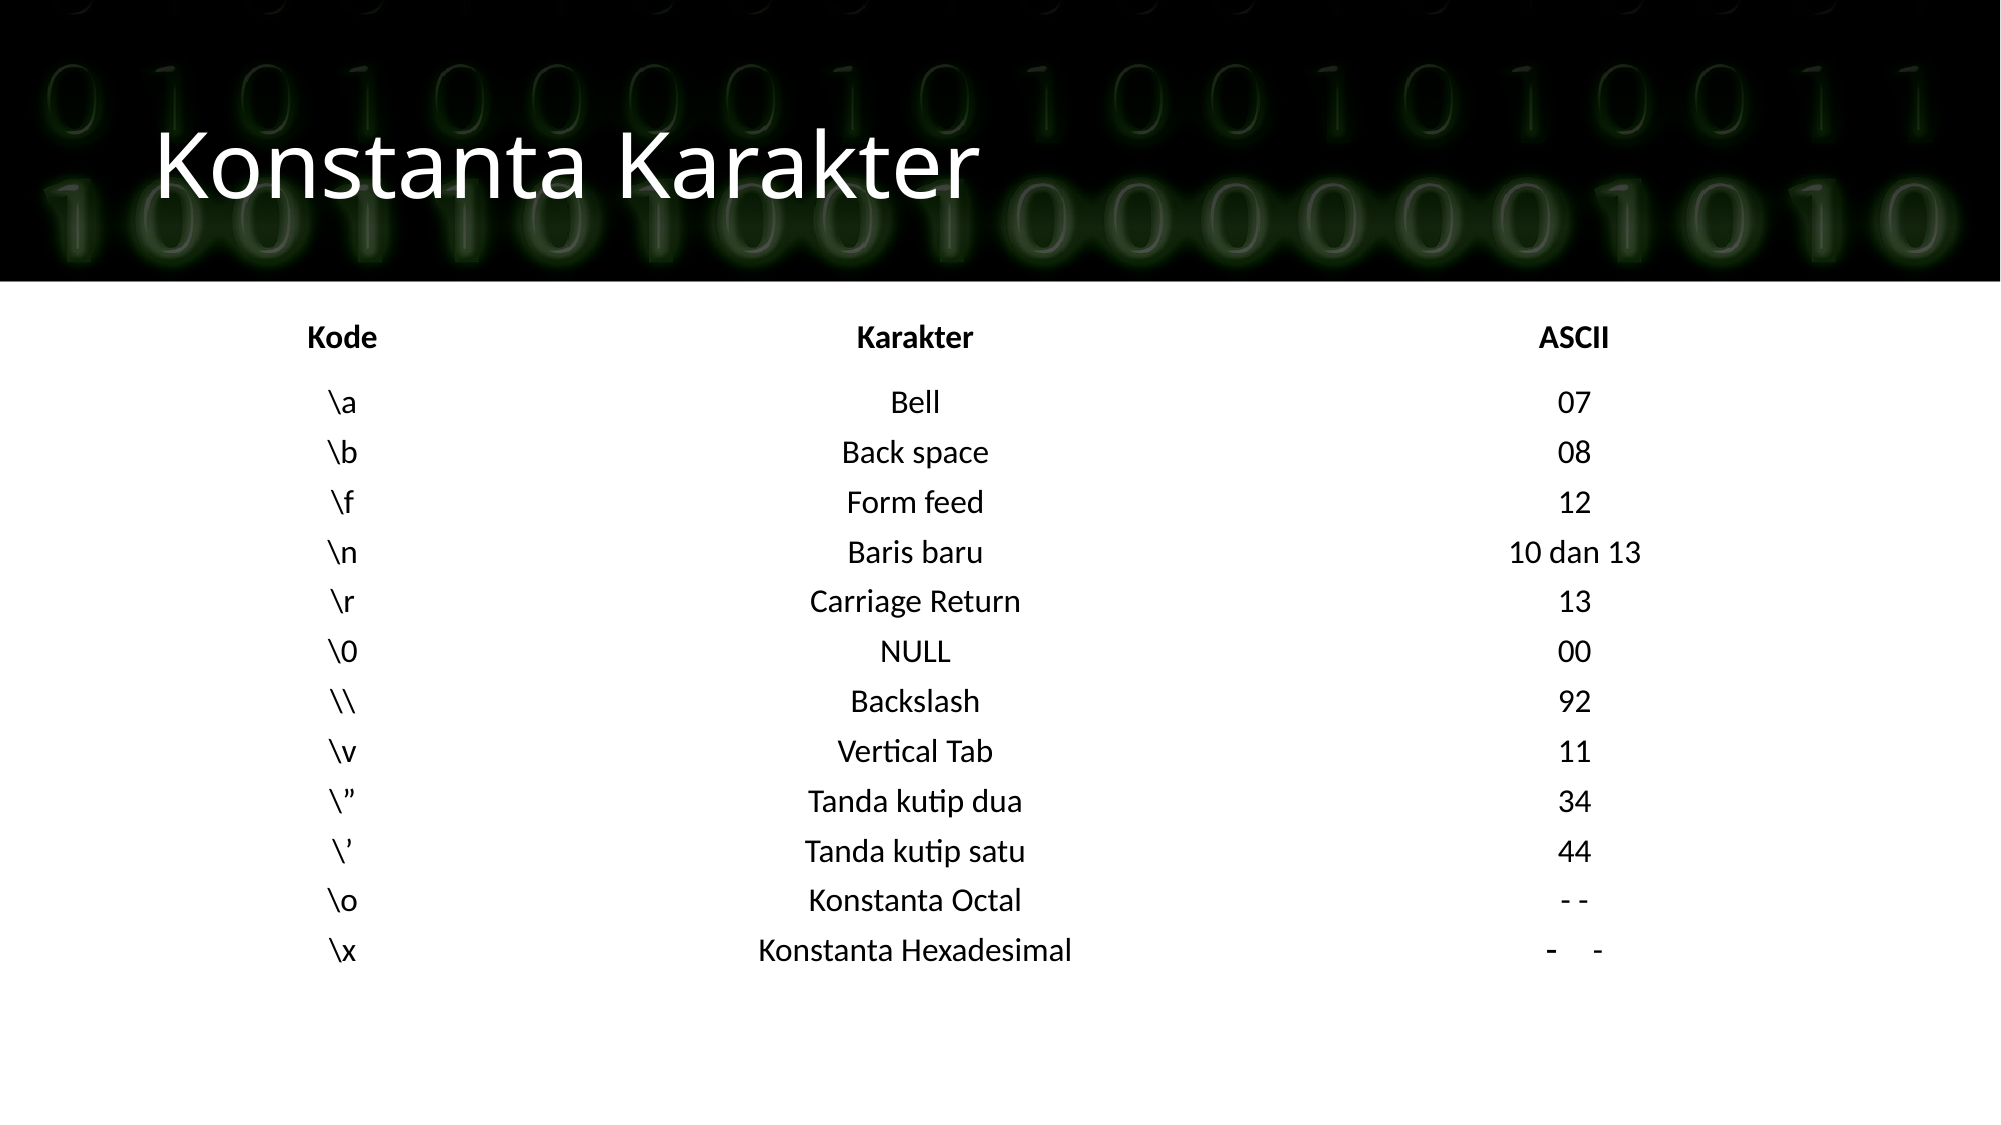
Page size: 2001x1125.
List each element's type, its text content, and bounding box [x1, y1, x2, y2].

table_cell Bell Back space Form feed Baris baru Carriage Return NULL Backslash Vertical Tab Tanda kutip dua Tanda kutip satu Konstanta Octal Konstanta Hexadesimal [549, 365, 1282, 1093]
table_header Kode [138, 300, 547, 364]
table_header ASCII [1284, 300, 1865, 364]
table_cell 07 08 12 10 dan 13 13 00 92 11 34 44 - - - [1284, 365, 1865, 1093]
table_cell \a \b \f \n \r \0 \\ \v \” \’ \o \x [138, 365, 547, 1093]
picture [0, 0, 2001, 1125]
text_box Konstanta Karakter [137, 59, 1863, 278]
table_header Karakter [549, 300, 1282, 364]
